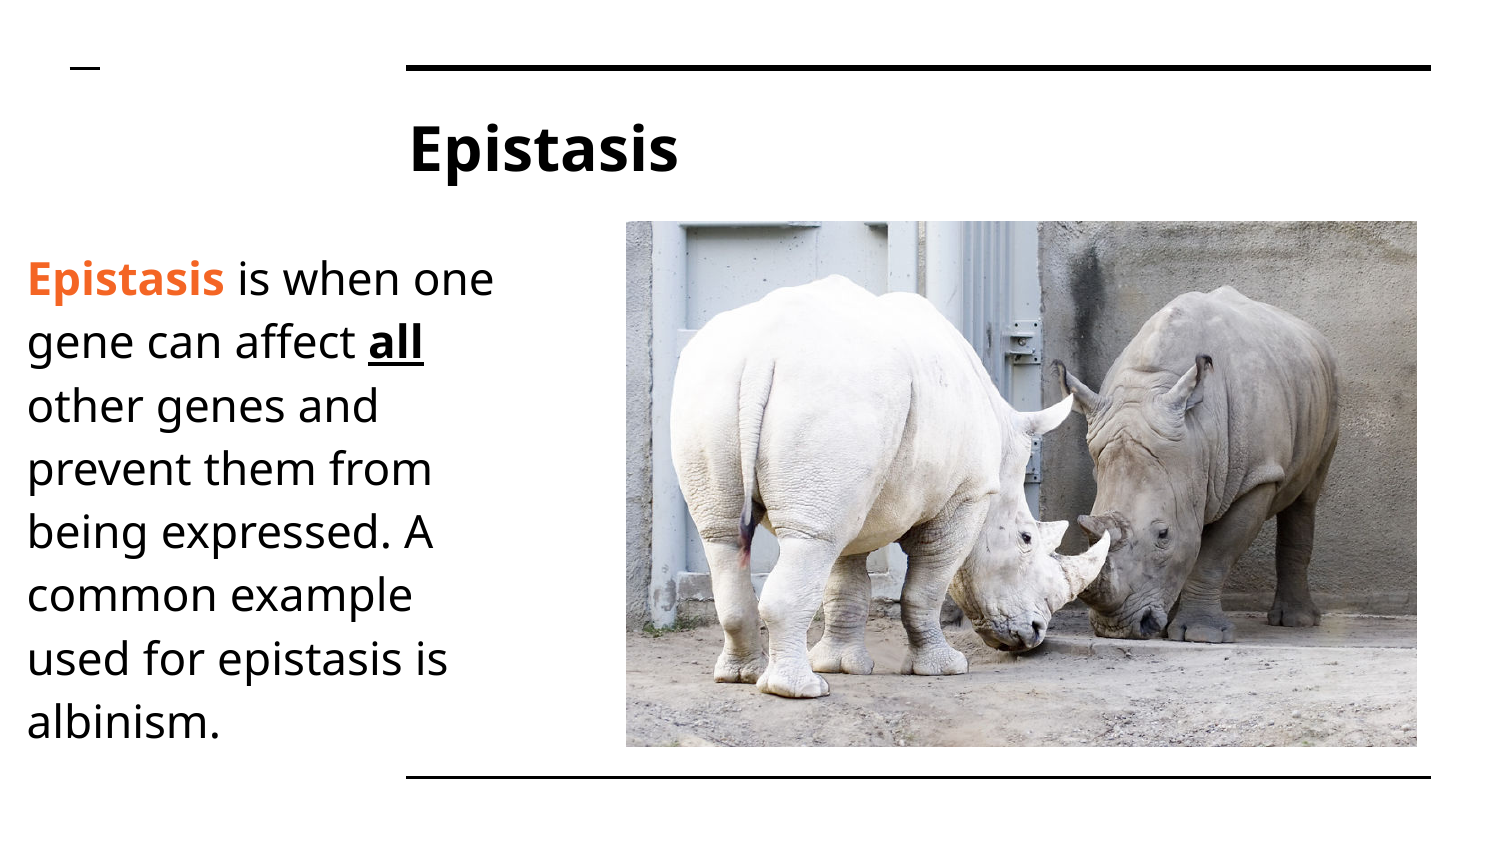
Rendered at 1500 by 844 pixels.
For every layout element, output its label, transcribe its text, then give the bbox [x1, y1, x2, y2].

list Epistasis is when one gene can affect all other genes and prevent them from being expressed. A common example used for epistasis is albinism. [11, 226, 538, 734]
title Epistasis [393, 94, 1431, 199]
picture [626, 221, 1417, 747]
